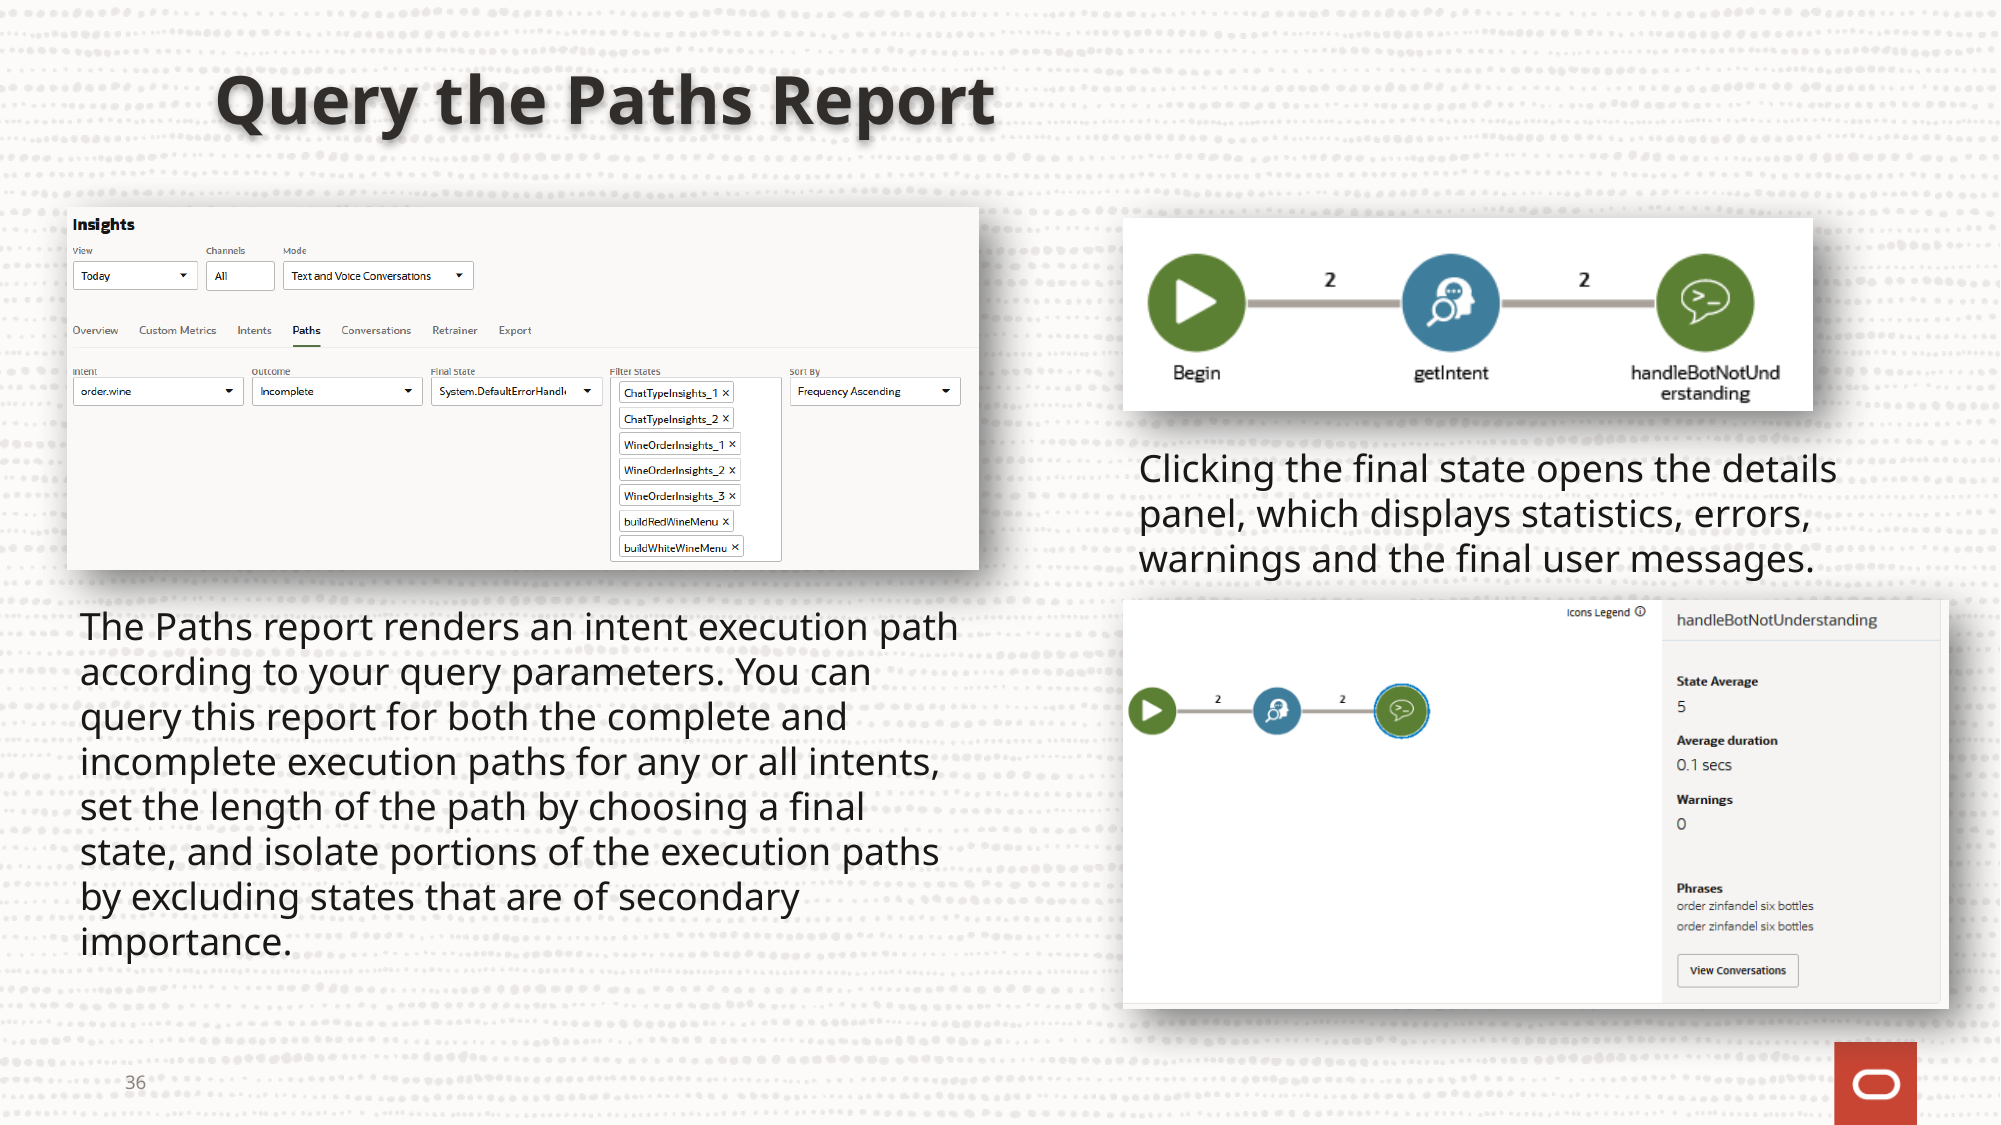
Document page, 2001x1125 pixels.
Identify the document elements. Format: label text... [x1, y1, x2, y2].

picture [1123, 217, 1813, 411]
text_box The Paths report renders an intent execution path according to your query parameters. You can query this report for both the complete and incomplete execution paths for any or all intents, set the length of the path by choosing a final state, and isolate portions of the execution paths by excluding states that are of secondary importance. [64, 600, 976, 971]
text_box Clicking the final state opens the details panel, which displays statistics, errors, warnings and the final user messages. [1123, 437, 1918, 588]
picture [0, 0, 2000, 1125]
text_box Query the Paths Report [214, 80, 1904, 140]
text_box [842, 134, 2000, 844]
slide_number 36 [125, 1053, 185, 1114]
